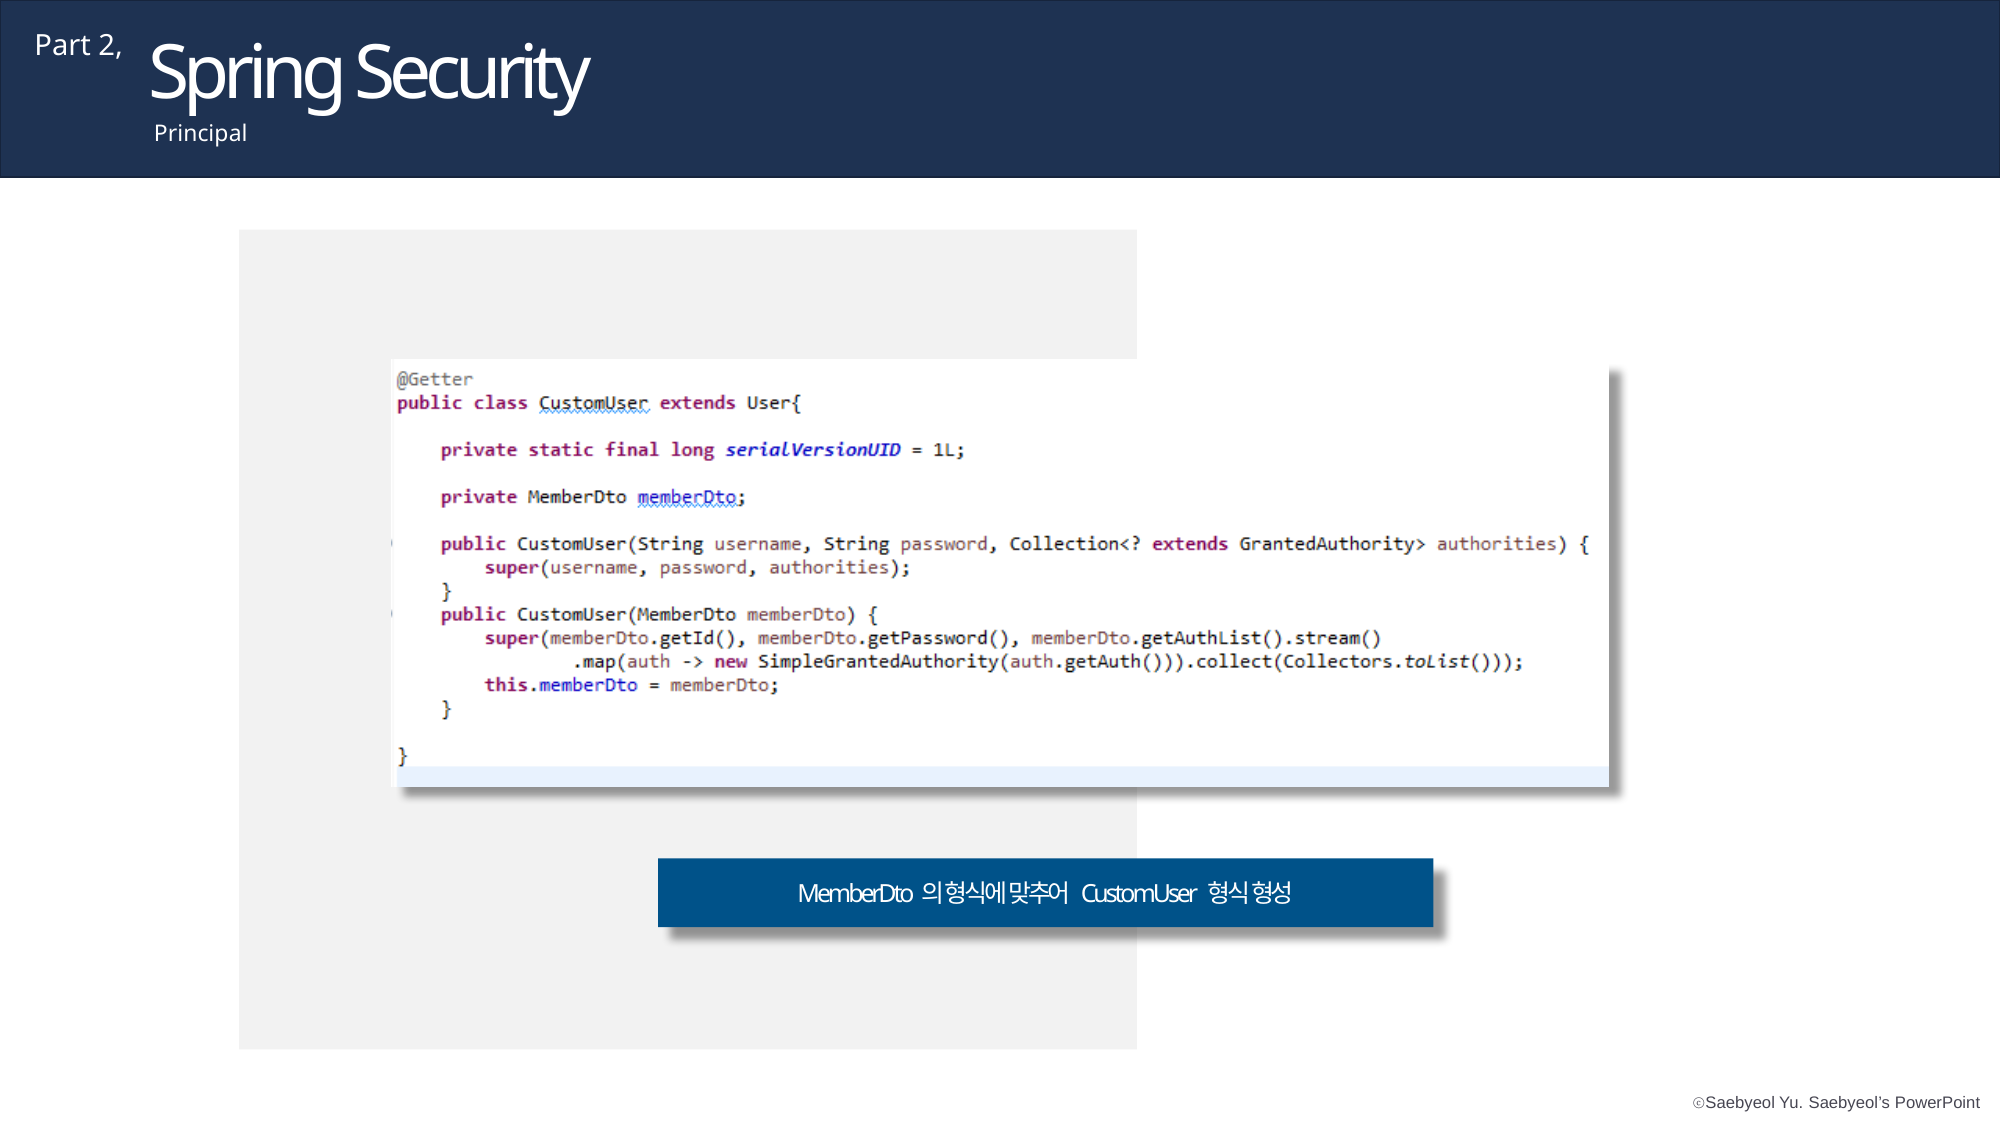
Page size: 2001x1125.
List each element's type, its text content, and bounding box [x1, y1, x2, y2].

text_box Part 2, [19, 19, 146, 69]
text_box MemberDto의 형식에 맞추어 CustomUser 형식 형성 [657, 857, 1434, 928]
text_box Spring Security [133, 16, 607, 122]
picture [391, 359, 1609, 787]
text_box [238, 229, 1138, 1050]
text_box [0, 0, 2000, 178]
text_box Principal [139, 110, 263, 154]
